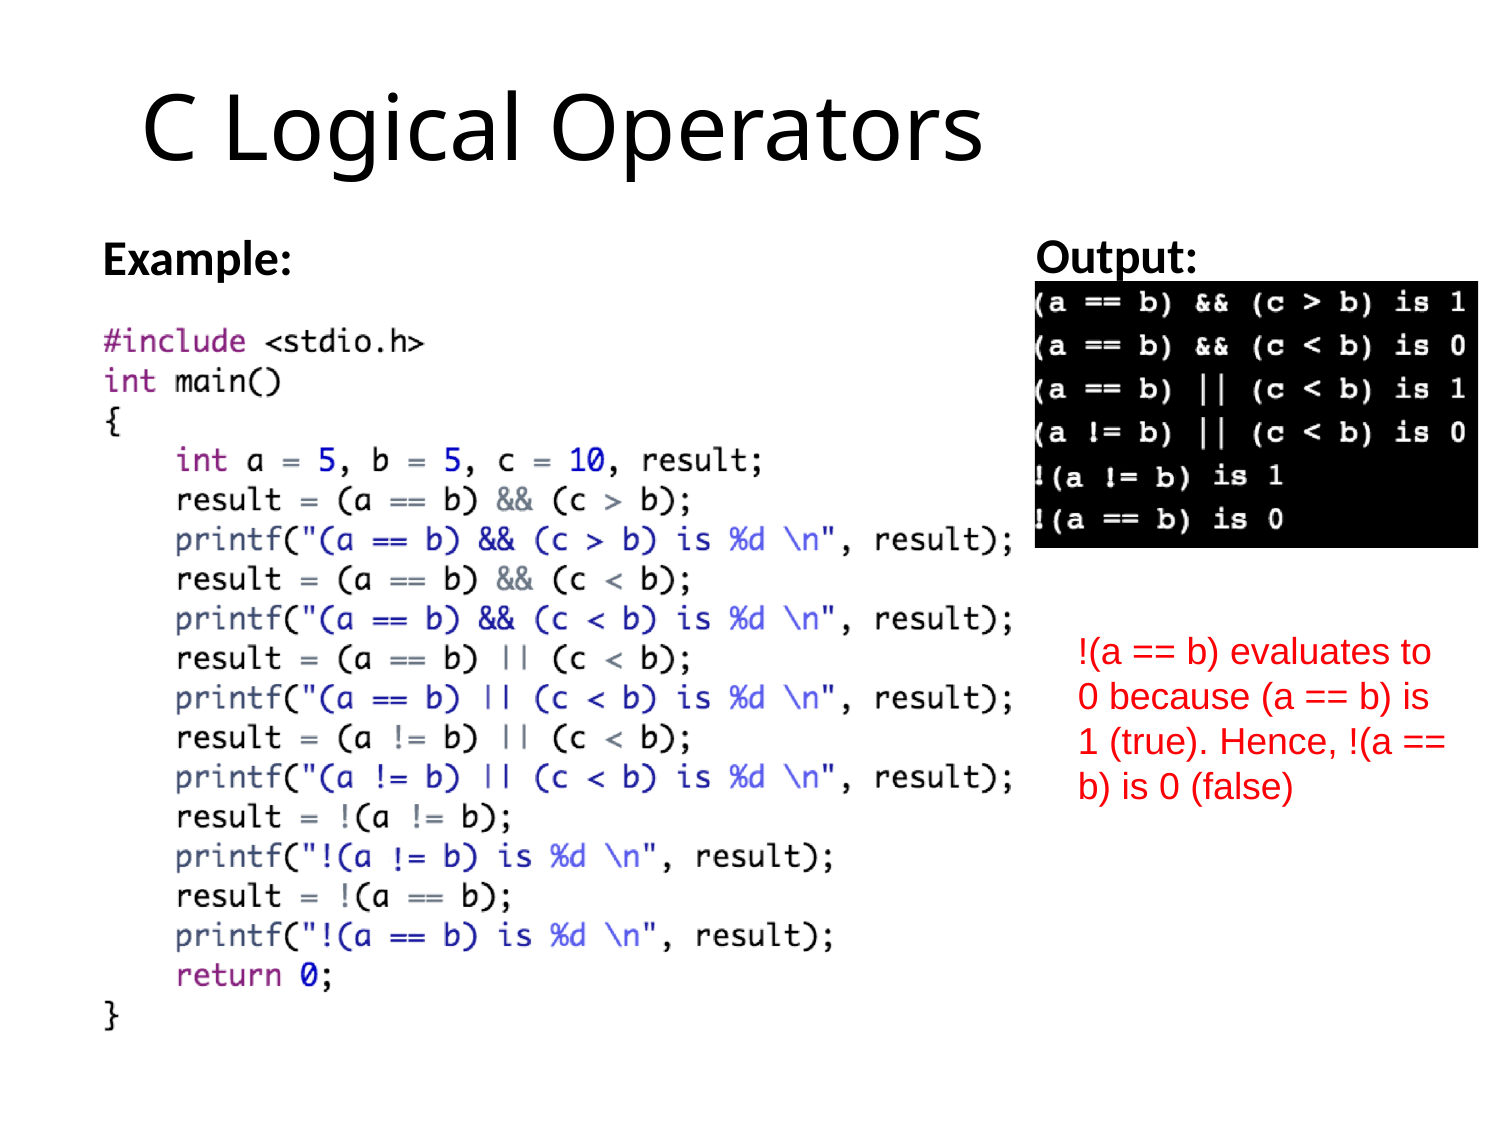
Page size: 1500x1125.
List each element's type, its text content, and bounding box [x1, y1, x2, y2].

picture [98, 322, 1020, 1039]
text_box Example: [87, 224, 1463, 1039]
title C Logical Operators [125, 37, 1400, 225]
picture [1034, 281, 1479, 548]
text_box !(a == b) evaluates to 0 because (a == b) is 1 (true). Hence, !(a == b) is 0 (false) [1063, 619, 1463, 814]
text_box Output: [1021, 225, 1214, 292]
